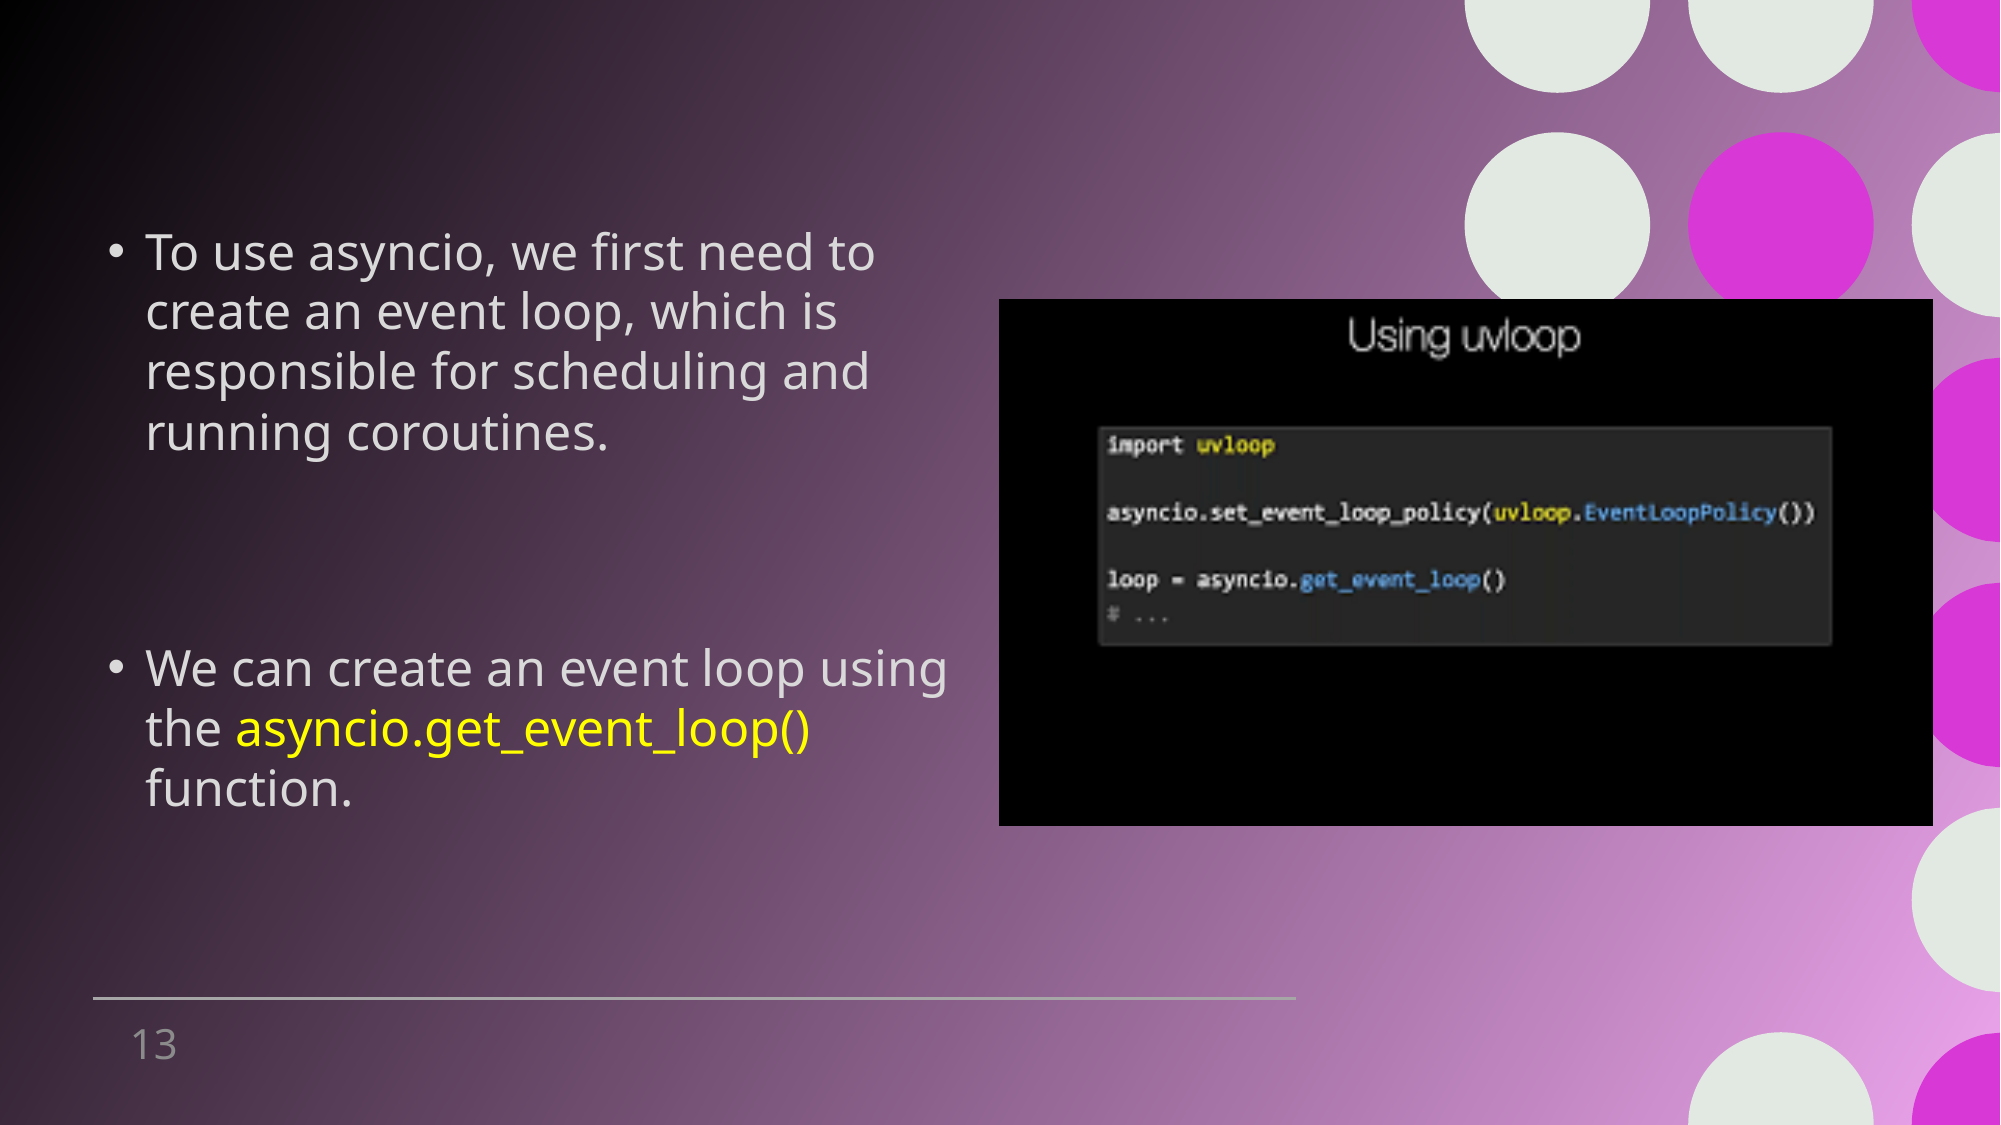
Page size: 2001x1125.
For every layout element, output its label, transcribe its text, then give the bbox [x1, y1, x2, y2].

slide_number 13 [59, 1016, 193, 1077]
picture [999, 299, 1933, 826]
list To use asyncio, we first need to create an event loop, which is responsible for scheduling and running coroutines. We can create an event loop using the asyncio.get_event_loop() function. [92, 212, 1026, 946]
